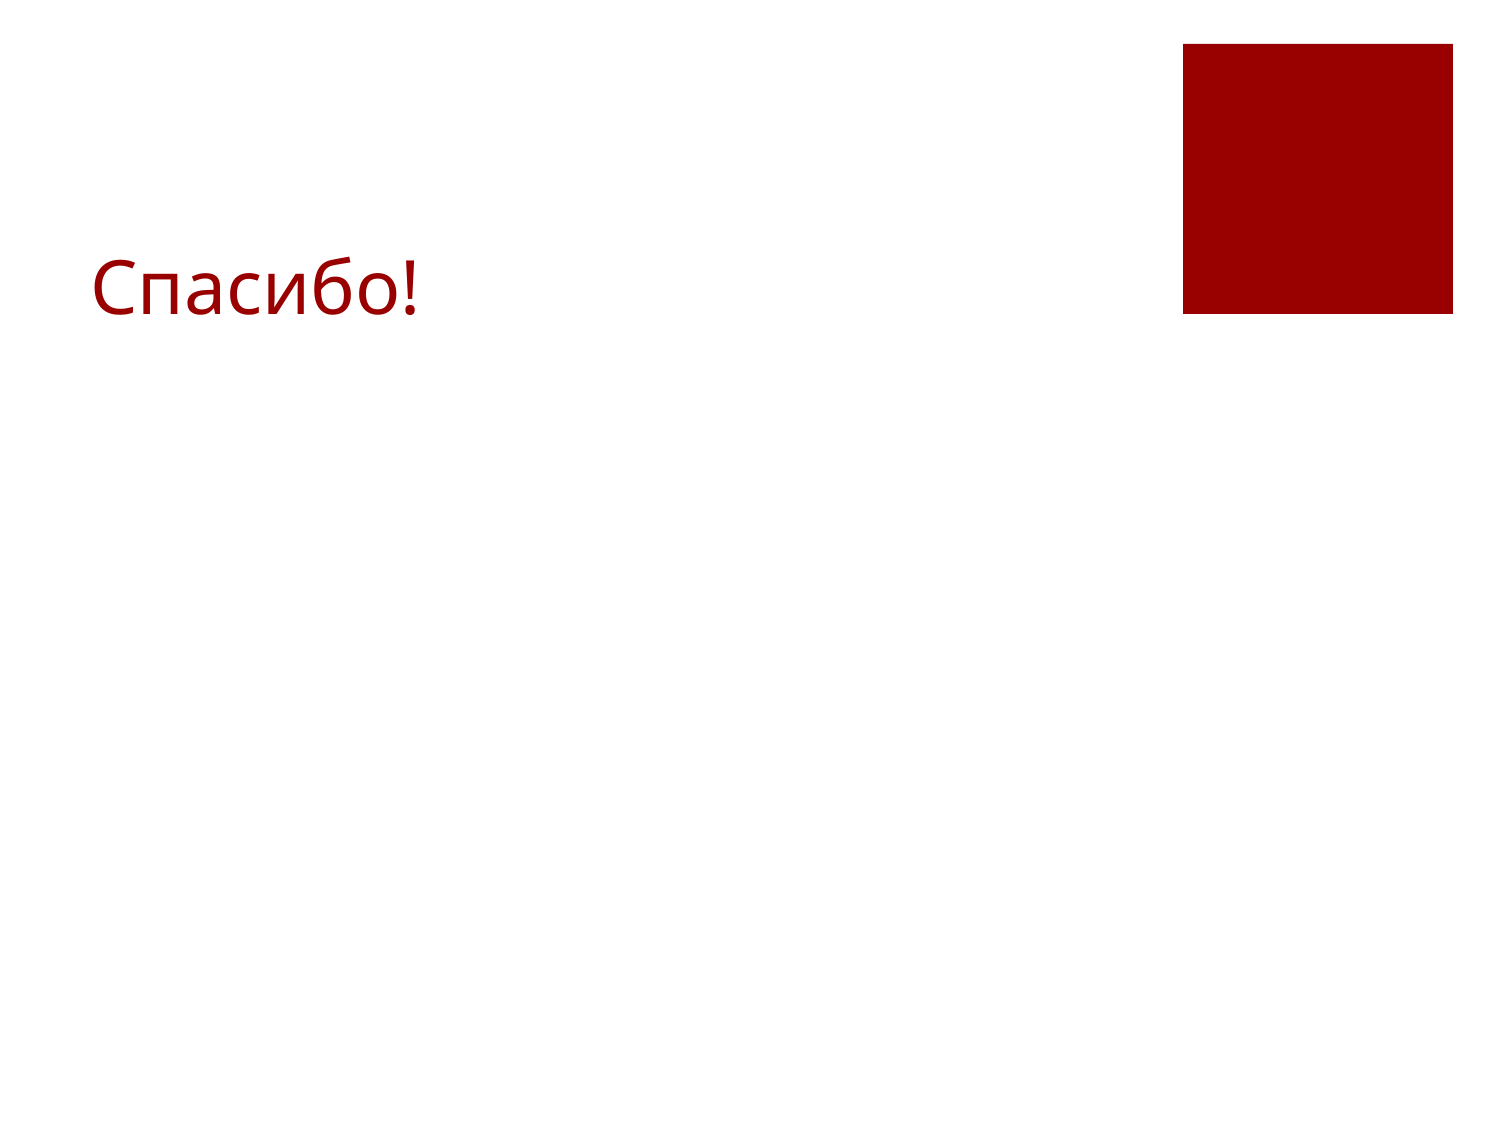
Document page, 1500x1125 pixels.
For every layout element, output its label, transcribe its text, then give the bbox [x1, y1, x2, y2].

title Спасибо! [75, 149, 1143, 338]
